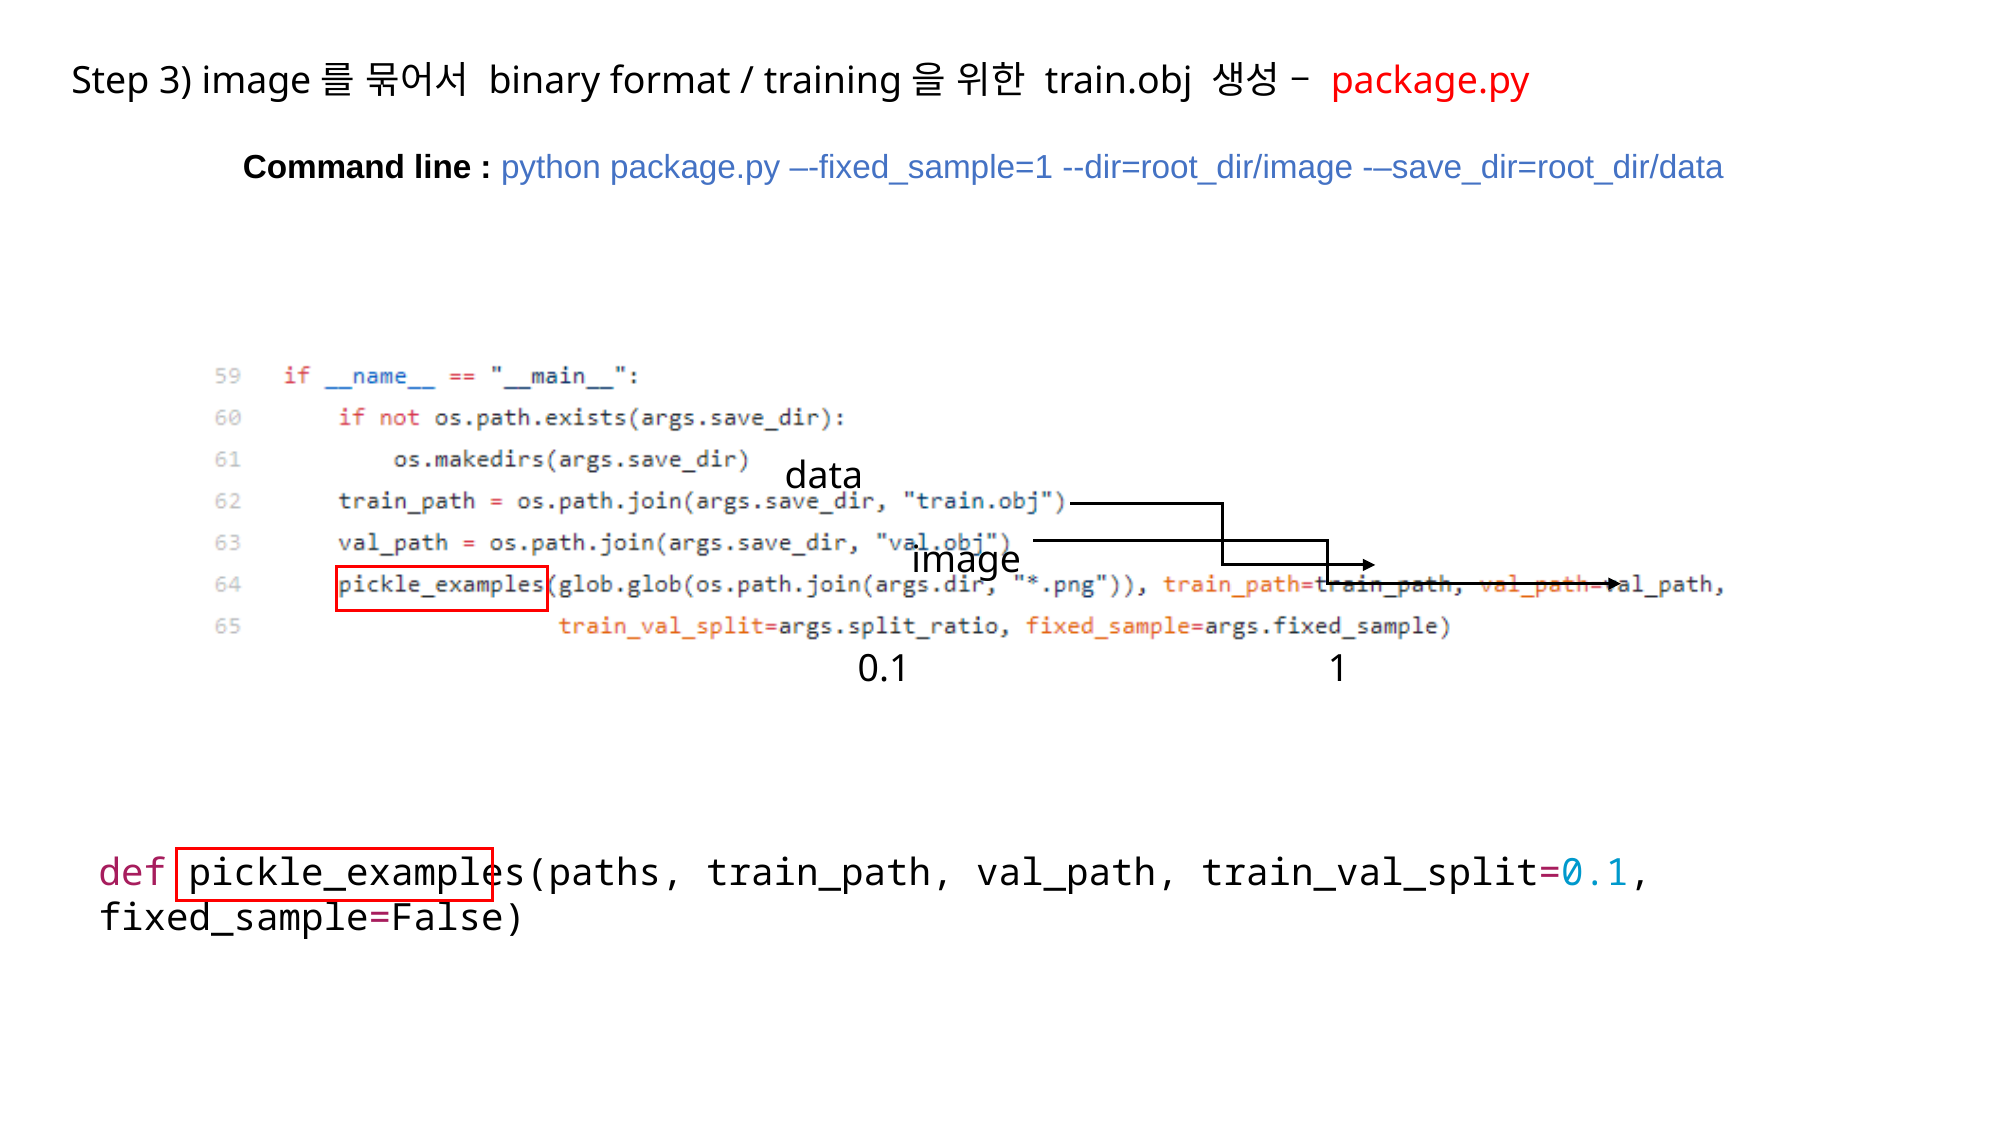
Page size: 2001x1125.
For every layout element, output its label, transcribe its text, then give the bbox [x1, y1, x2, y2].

text_box [175, 847, 494, 902]
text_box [207, 361, 1732, 697]
text_box Step 3) image를 묶어서 binary format / training을 위한 train.obj 생성 – package.py [56, 48, 1787, 109]
text_box Command line : python package.py –-fixed_sample=1 --dir=root_dir/image -–save_dir=root_dir/data [227, 137, 1765, 193]
text_box def pickle_examples(paths, train_path, val_path, train_val_split=0.1, fixed_sample=False) [83, 840, 1983, 945]
